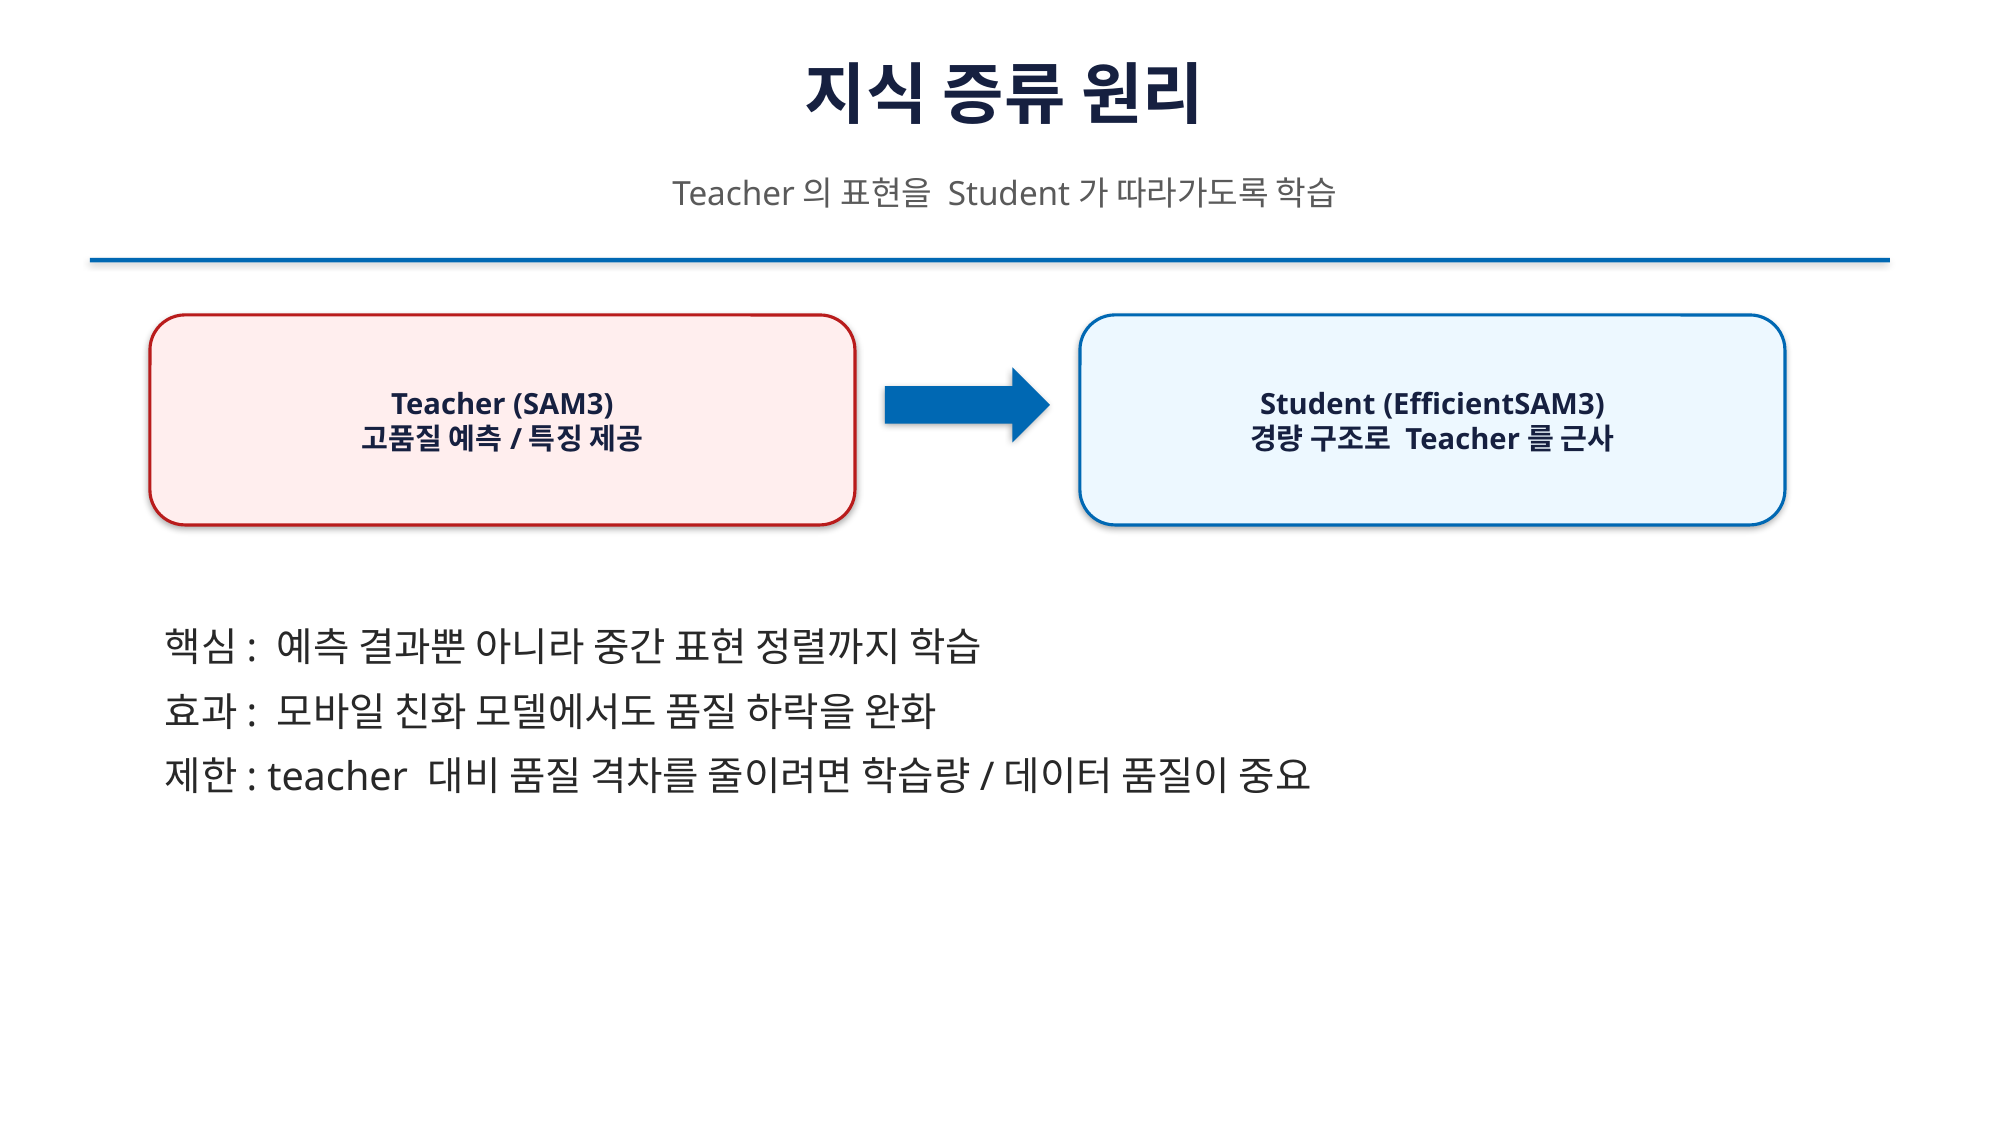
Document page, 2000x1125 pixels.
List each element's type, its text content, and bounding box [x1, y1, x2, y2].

text_box Teacher의 표현을 Student가 따라가도록 학습 [657, 164, 1353, 220]
text_box 핵심: 예측 결과뿐 아니라 중간 표현 정렬까지 학습 효과: 모바일 친화 모델에서도 품질 하락을 완화 제한: teacher 대비 품질 격차를 줄이려면 학습량/데이터 품질이 중요 [149, 614, 1830, 806]
text_box [89, 257, 1891, 263]
text_box Student (EfficientSAM3) 경량 구조로 Teacher를 근사 [1079, 314, 1786, 526]
text_box Teacher (SAM3) 고품질 예측/특징 제공 [149, 314, 856, 526]
text_box 지식 증류 원리 [790, 44, 1220, 140]
text_box [884, 366, 1051, 444]
